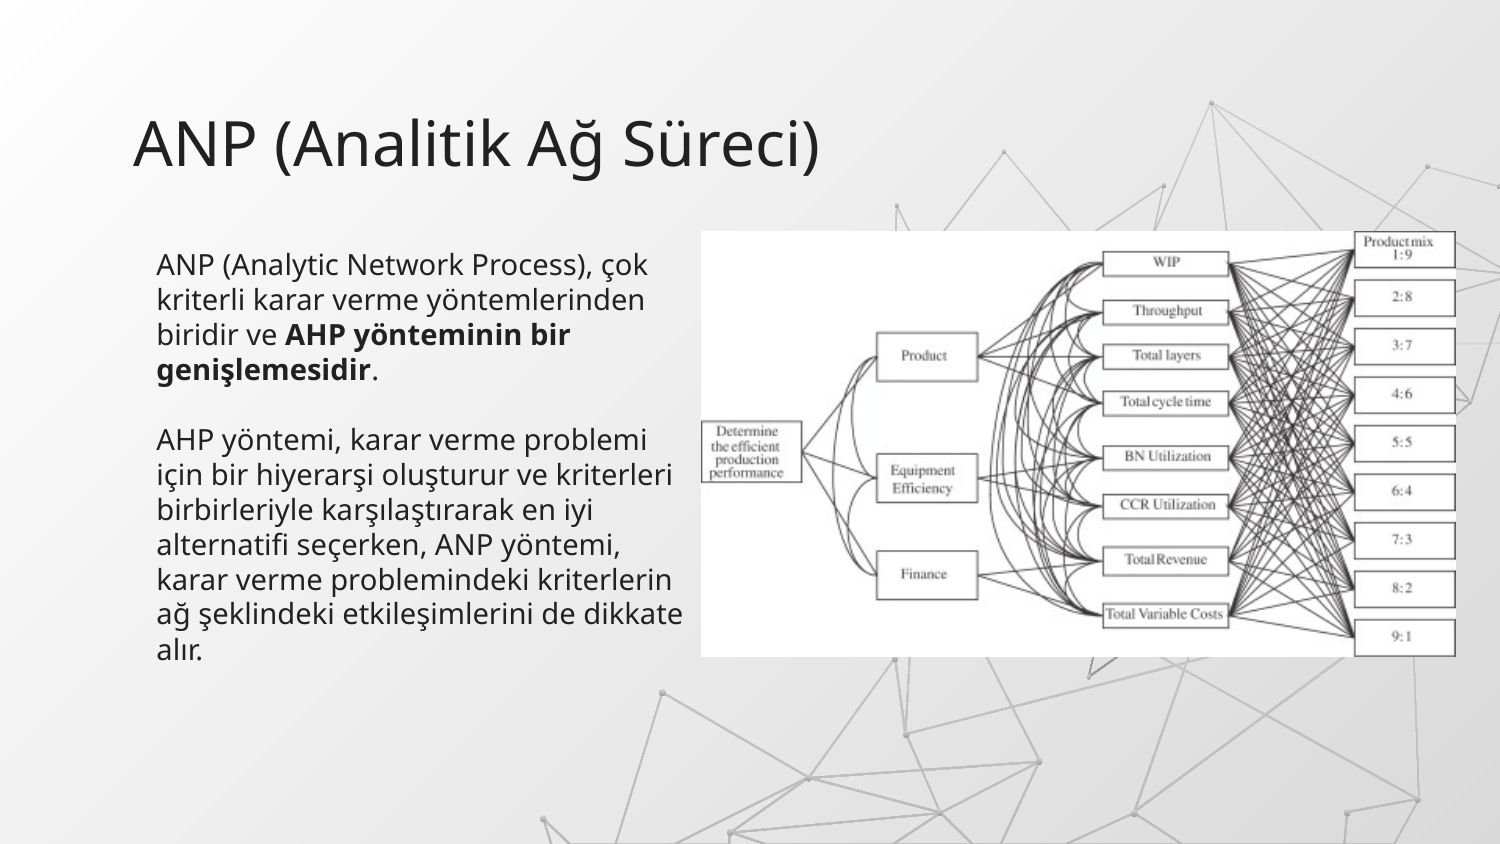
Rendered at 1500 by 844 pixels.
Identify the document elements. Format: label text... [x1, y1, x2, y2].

list ANP (Analytic Network Process), çok kriterli karar verme yöntemlerinden biridir ve AHP yönteminin bir genişlemesidir. AHP yöntemi, karar verme problemi için bir hiyerarşi oluşturur ve kriterleri birbirleriyle karşılaştırarak en iyi alternatifi seçerken, ANP yöntemi, karar verme problemindeki kriterlerin ağ şeklindeki etkileşimlerini de dikkate alır. [118, 231, 702, 670]
picture [700, 230, 1456, 657]
title ANP (Analitik Ağ Süreci) [118, 88, 1385, 184]
